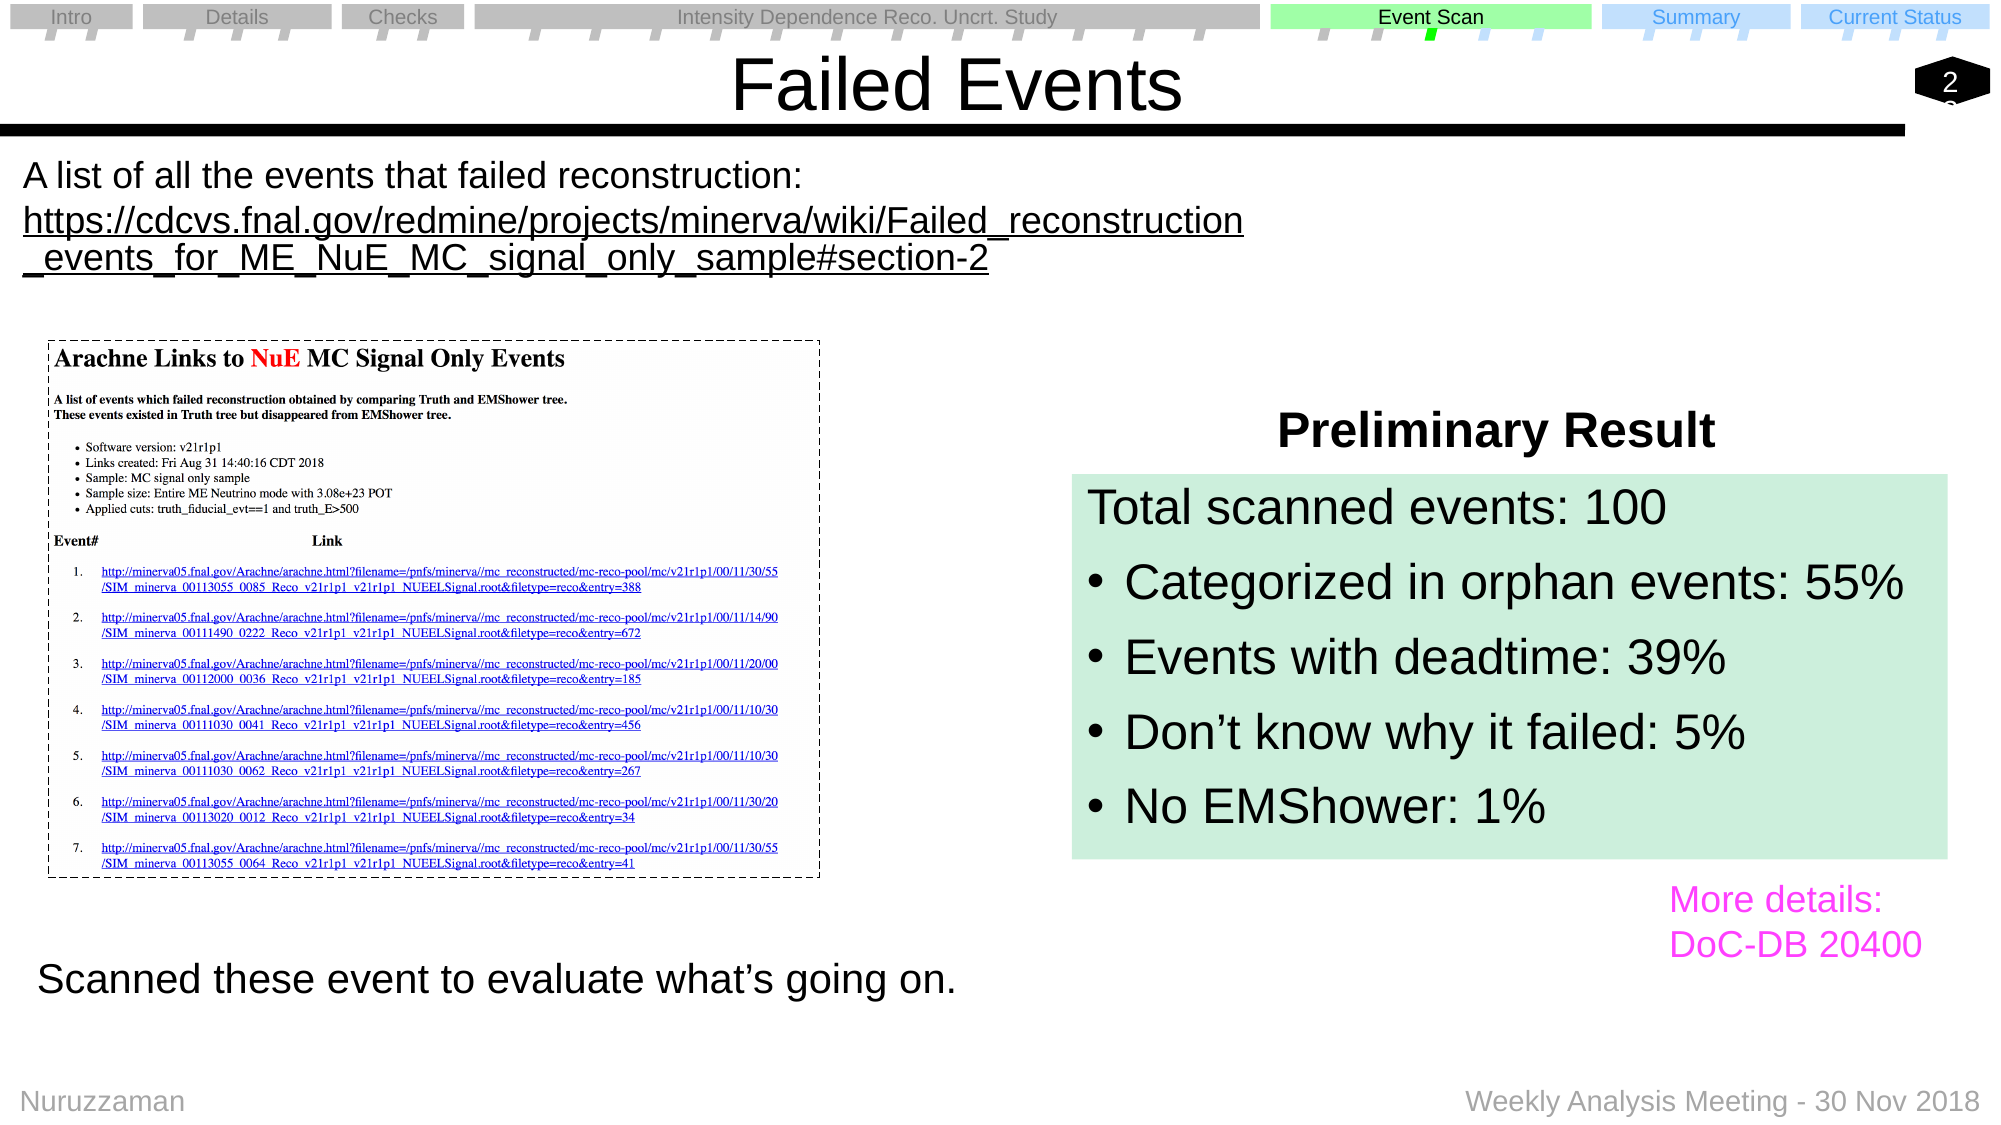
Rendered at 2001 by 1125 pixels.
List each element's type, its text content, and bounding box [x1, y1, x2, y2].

list Total scanned events: 100 Categorized in orphan events: 55% Events with deadtime: 39% Don’t know why it failed: 5% No EMShower: 1% [1071, 474, 1948, 860]
text_box More details: DoC-DB 20400 [1654, 867, 1948, 973]
picture [48, 340, 820, 878]
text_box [10, 4, 1990, 40]
text_box Scanned these event to evaluate what’s going on. [22, 944, 995, 1010]
text_box Preliminary Result [1262, 390, 1746, 465]
text_box A list of all the events that failed reconstruction: https://cdcvs.fnal.gov/redmine/projects/minerva/wiki/Failed_reconstruction_events_for_ME_NuE_MC_signal_only_sample#section-2 [8, 143, 1269, 338]
title Failed Events [0, 42, 1916, 131]
